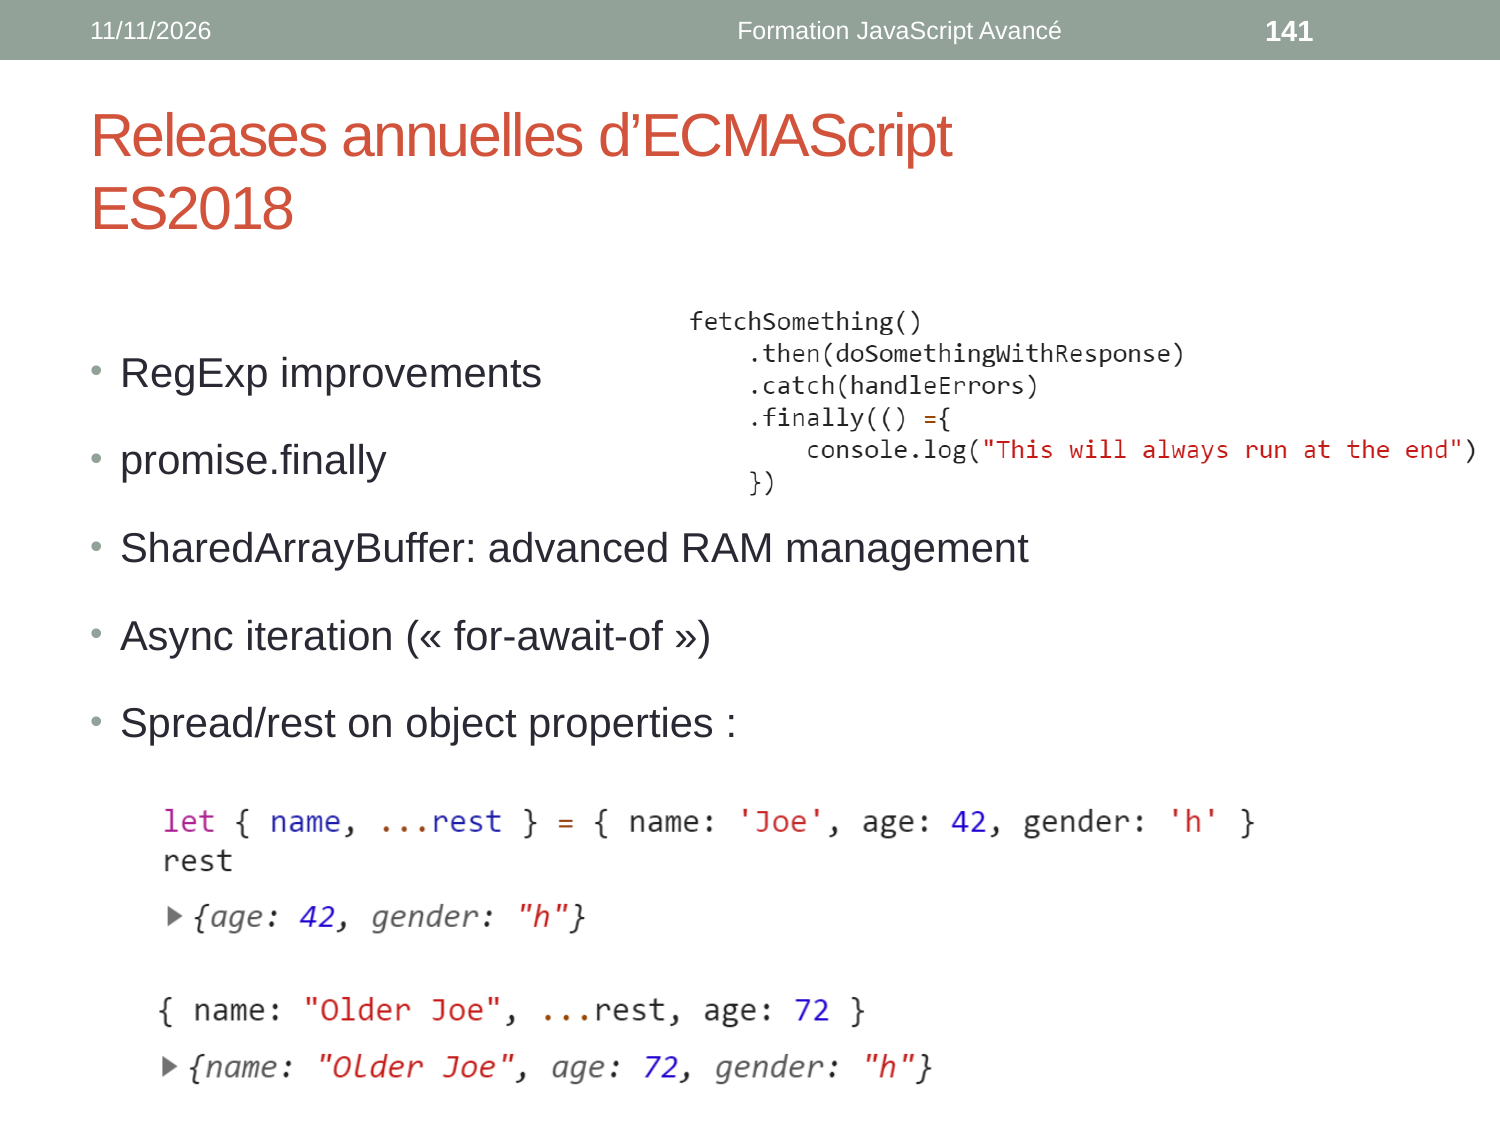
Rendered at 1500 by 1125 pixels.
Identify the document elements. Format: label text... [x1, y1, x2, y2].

slide_number 141 [1250, 3, 1425, 57]
footer Formation JavaScript Avancé [562, 3, 1238, 57]
picture [685, 302, 1483, 504]
list RegExp improvements promise.finally SharedArrayBuffer: advanced RAM management Async iteration (« for-await-of ») Spread/rest on object properties : [75, 338, 1425, 1063]
title Releases annuelles d’ECMAScript ES2018 [75, 87, 1425, 250]
picture [147, 987, 940, 1092]
picture [159, 798, 1259, 941]
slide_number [75, 3, 550, 57]
